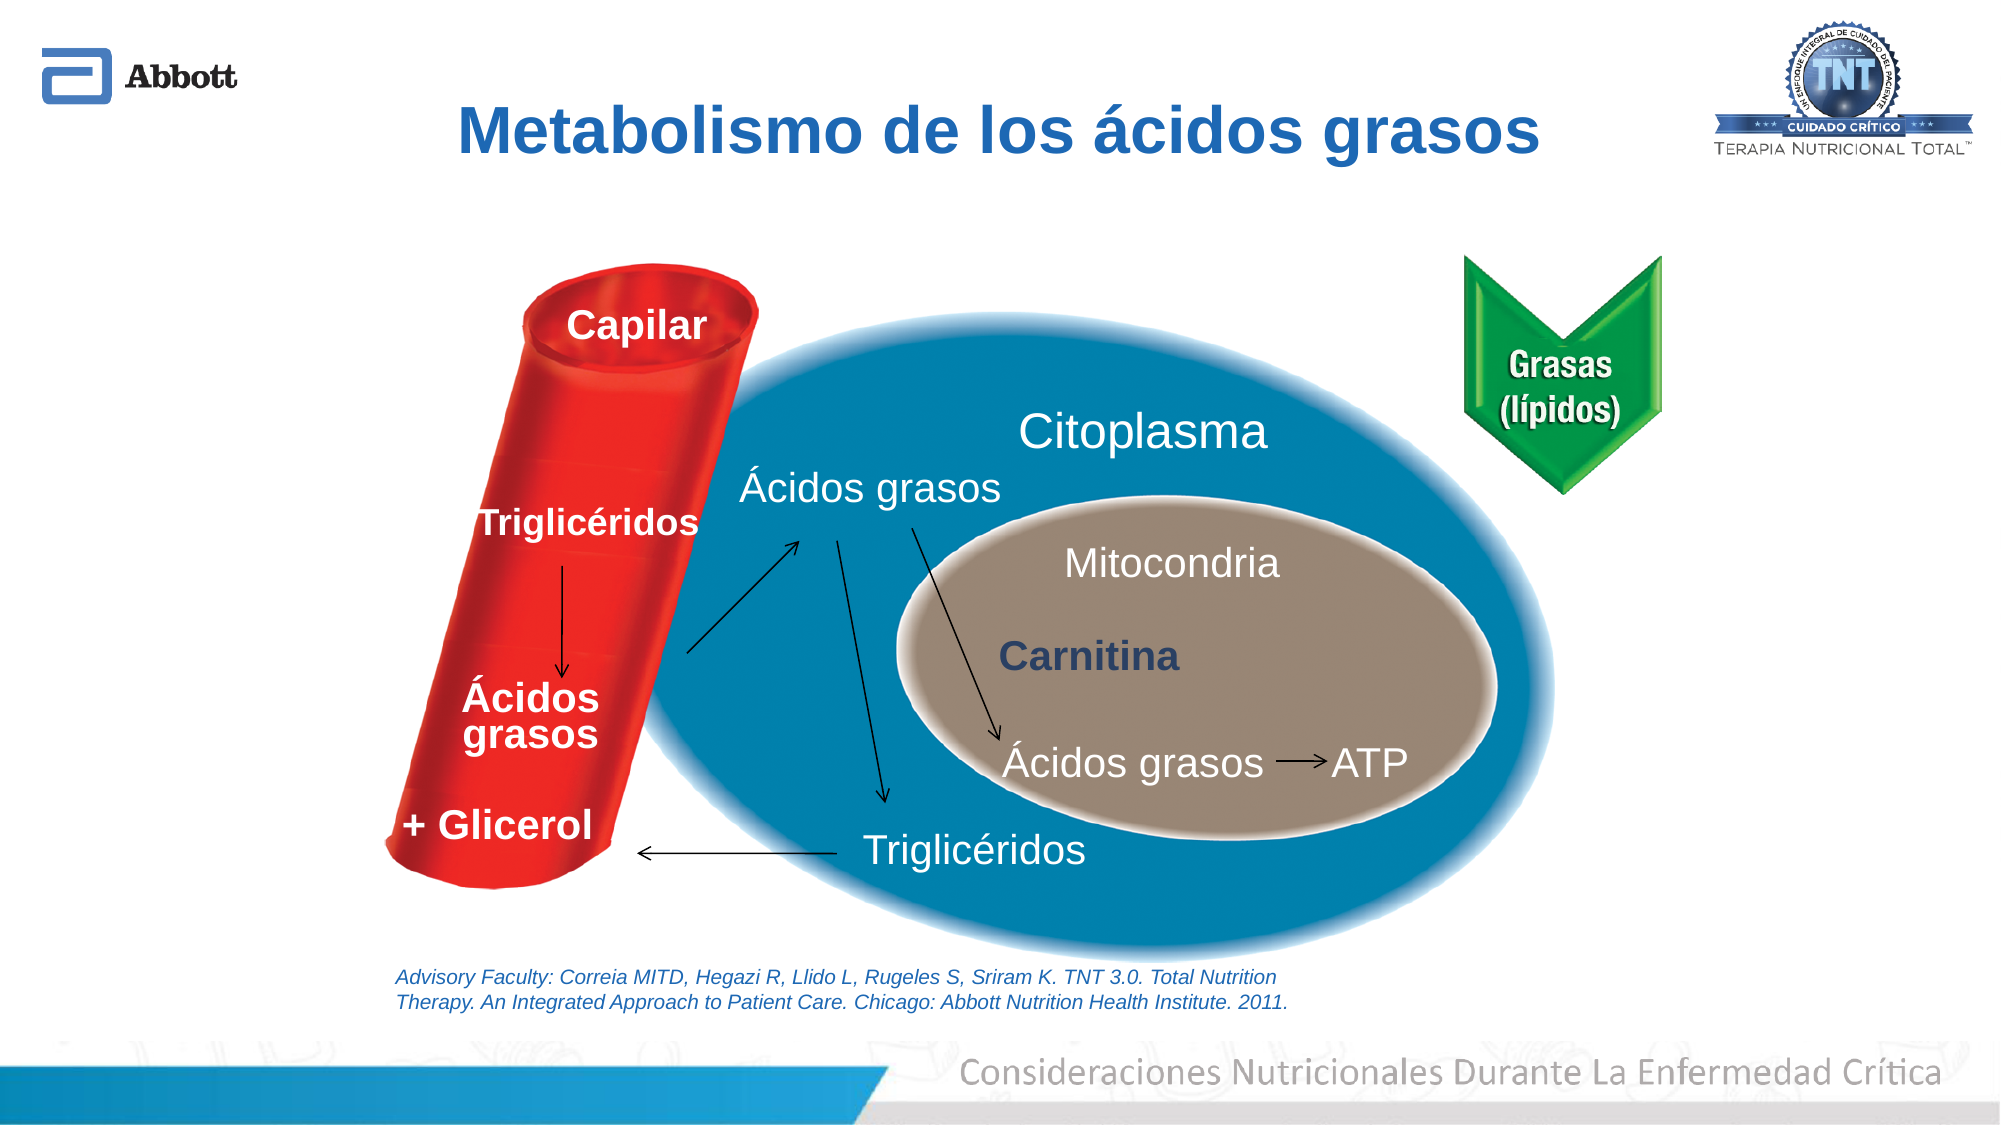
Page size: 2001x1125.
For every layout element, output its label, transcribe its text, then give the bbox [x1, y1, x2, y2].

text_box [336, 232, 1666, 1000]
text_box Advisory Faculty: Correia MITD, Hegazi R, Llido L, Rugeles S, Sriram K. TNT 3.0. Total Nutrition Therapy. An Integrated Approach to Patient Care. Chicago: Abbott Nutrition Health Institute. 2011. [380, 1000, 1643, 1044]
text_box Metabolismo de los ácidos grasos [293, 51, 1707, 202]
picture [0, 0, 2001, 1125]
